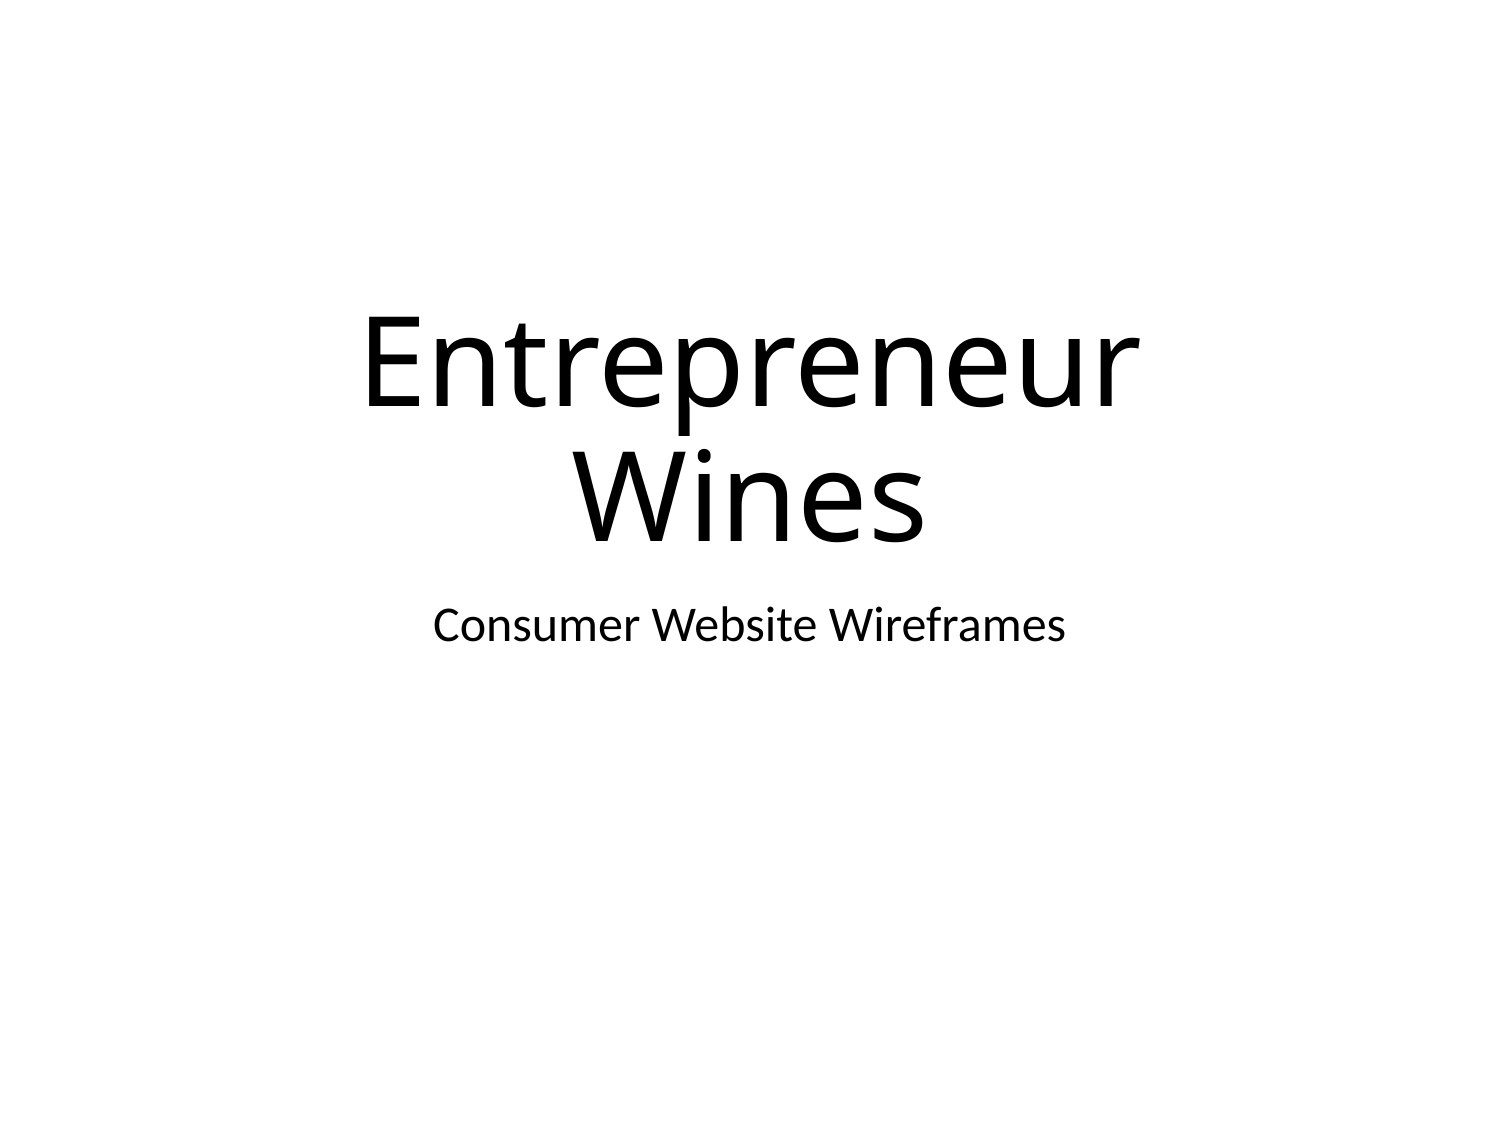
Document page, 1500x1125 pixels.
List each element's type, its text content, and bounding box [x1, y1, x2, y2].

subtitle Consumer Website Wireframes [187, 590, 1313, 863]
title Entrepreneur Wines [187, 184, 1313, 576]
